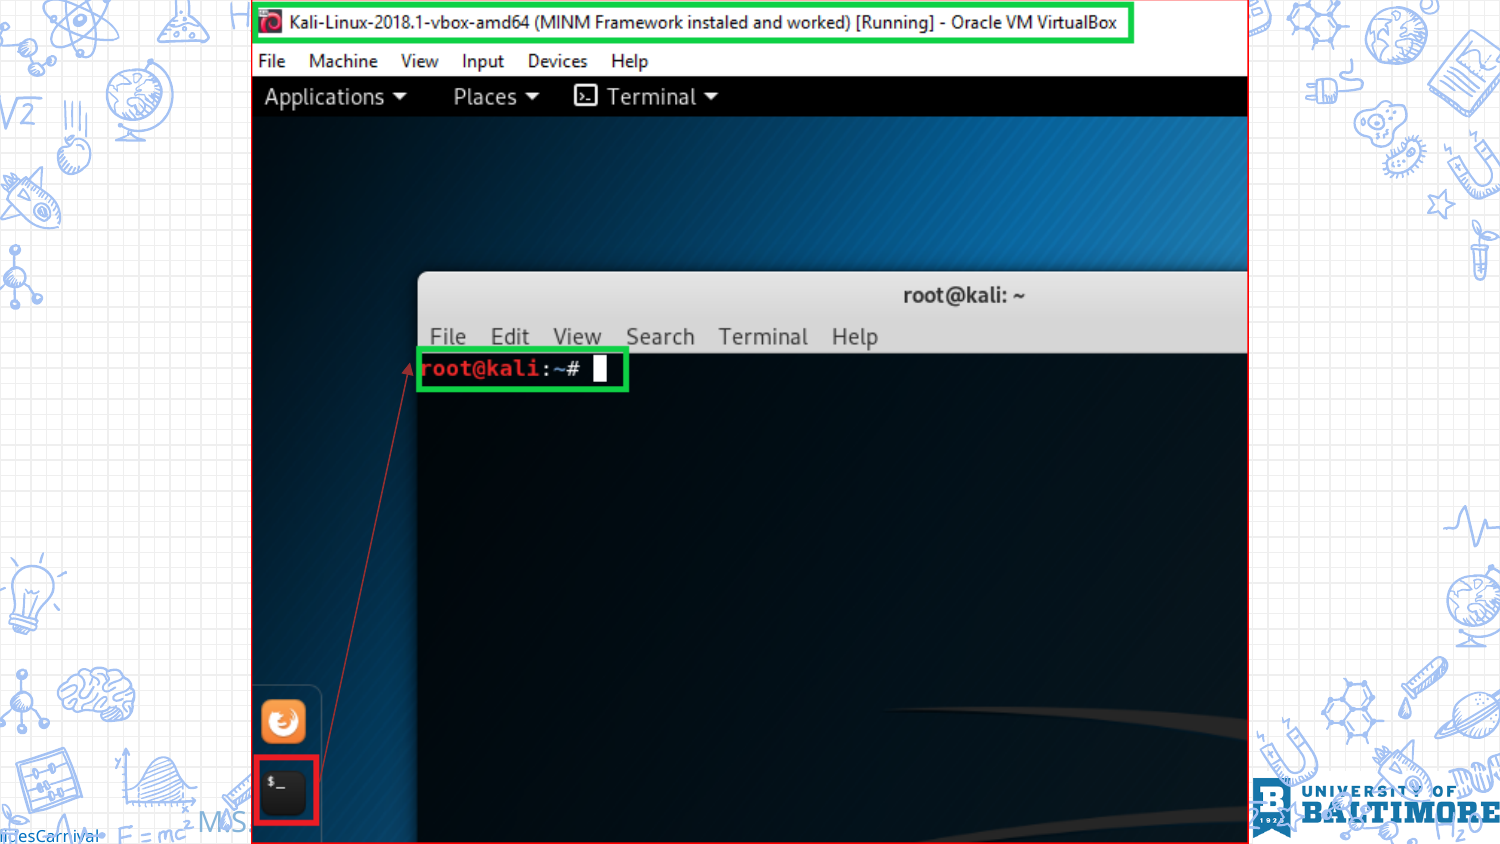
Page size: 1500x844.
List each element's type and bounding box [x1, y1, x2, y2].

picture [1253, 771, 1500, 844]
picture [251, 0, 1249, 844]
picture [1381, 771, 1421, 792]
picture [1388, 823, 1396, 835]
picture [1342, 796, 1349, 806]
text_box [319, 362, 411, 783]
picture [1479, 779, 1483, 790]
picture [1408, 786, 1417, 792]
picture [1283, 771, 1308, 783]
picture [1405, 773, 1430, 800]
picture [1471, 771, 1479, 786]
picture [1481, 771, 1489, 788]
picture [1354, 819, 1361, 827]
picture [1375, 780, 1390, 791]
